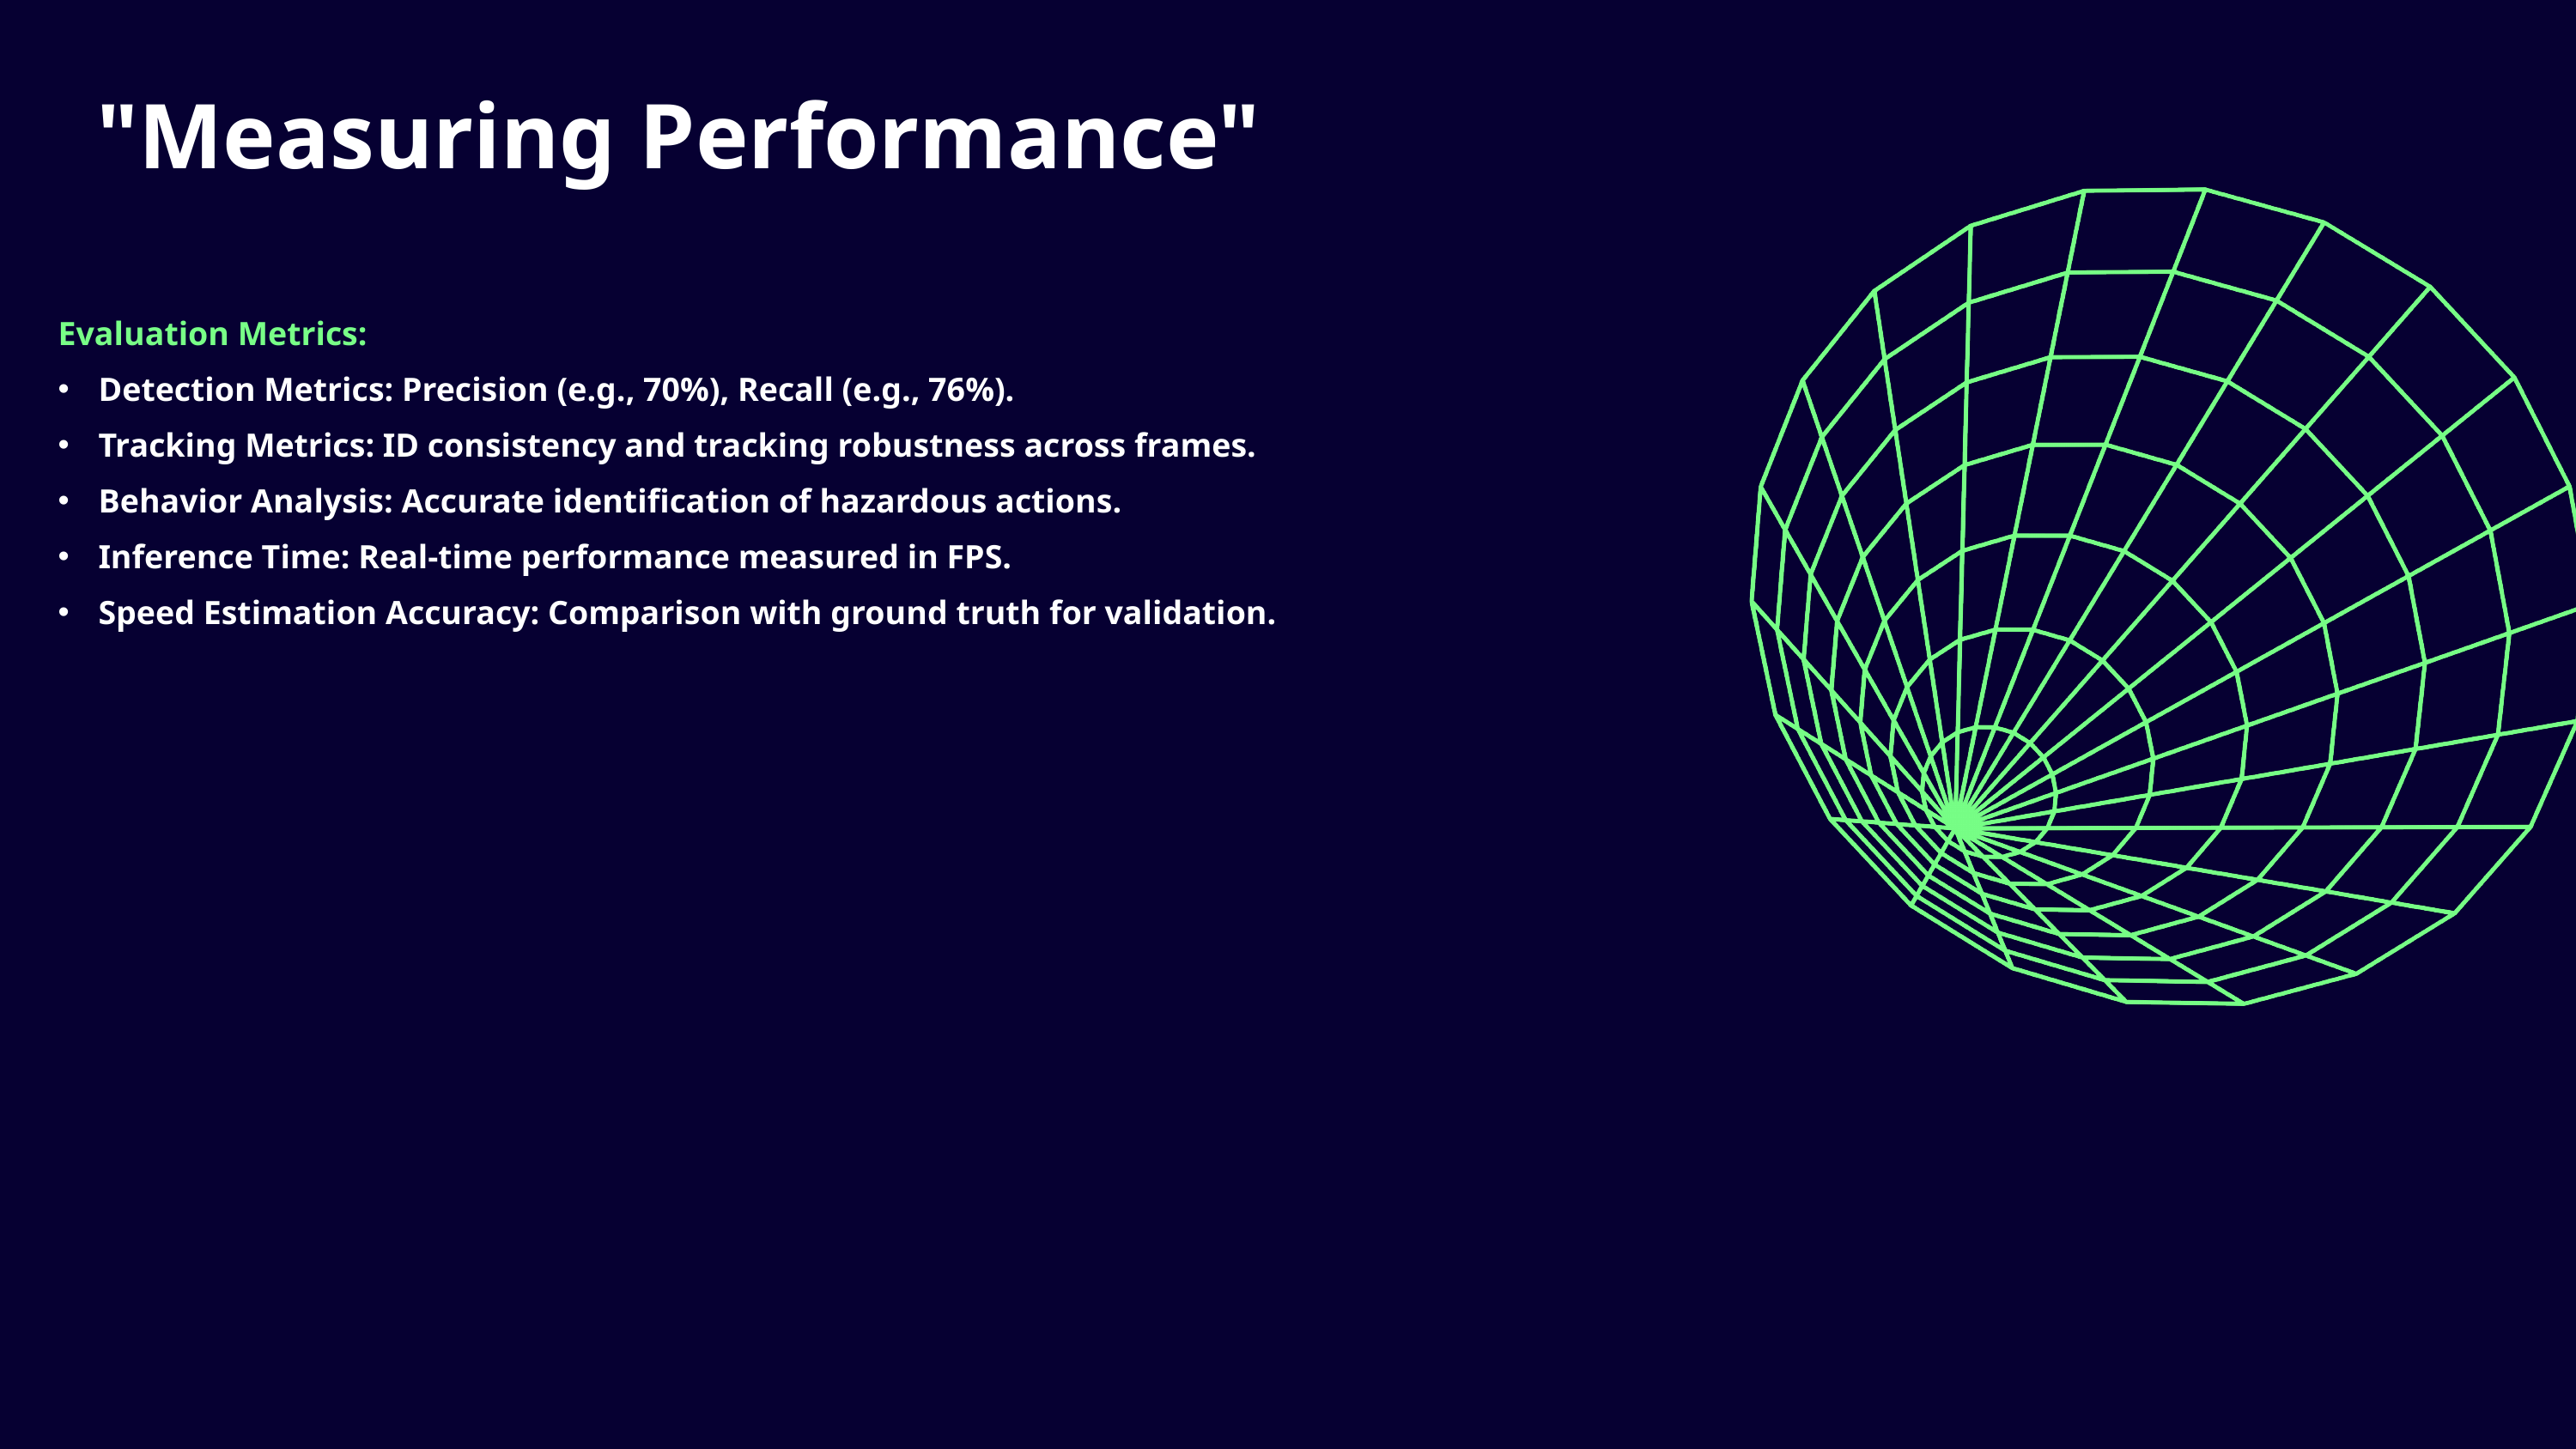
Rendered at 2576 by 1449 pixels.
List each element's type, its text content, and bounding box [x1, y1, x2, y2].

text_box "Measuring Performance" [96, 79, 1917, 187]
text_box Evaluation Metrics: Detection Metrics: Precision (e.g., 70%), Recall (e.g., 76%). Tracking Metrics: ID consistency and tracking robustness across frames. Behavior Analysis: Accurate identification of hazardous actions. Inference Time: Real-time performance measured in FPS. Speed Estimation Accuracy: Comparison with ground truth for validation. [58, 295, 1746, 631]
text_box [1749, 187, 2576, 1007]
